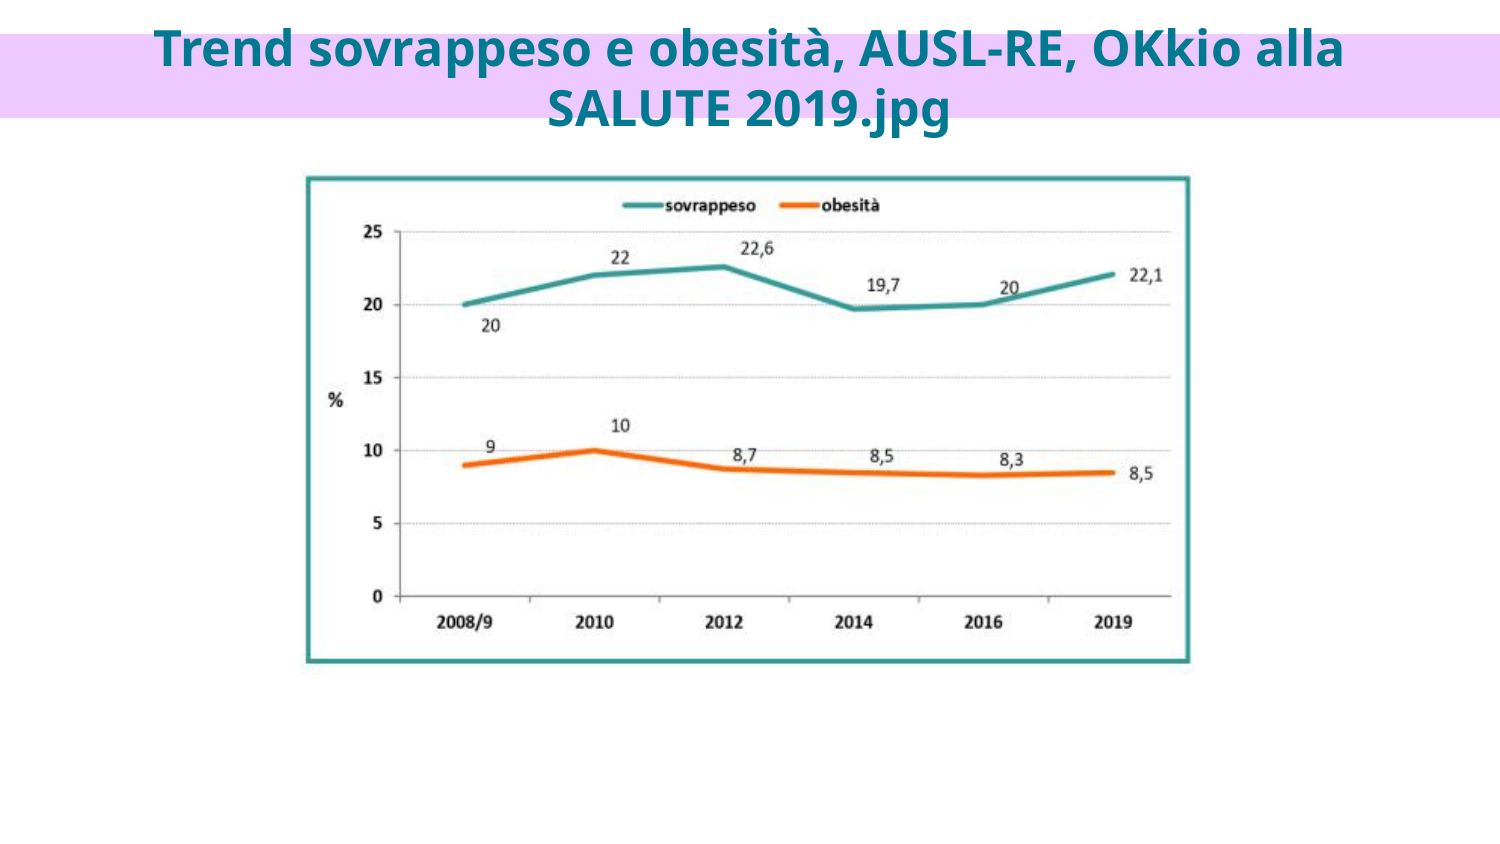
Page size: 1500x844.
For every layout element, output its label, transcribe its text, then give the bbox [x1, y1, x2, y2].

text_box Trend sovrappeso e obesità, AUSL-RE, OKkio alla SALUTE 2019.jpg [74, 42, 1425, 110]
picture [299, 168, 1200, 676]
text_box [0, 33, 1500, 119]
